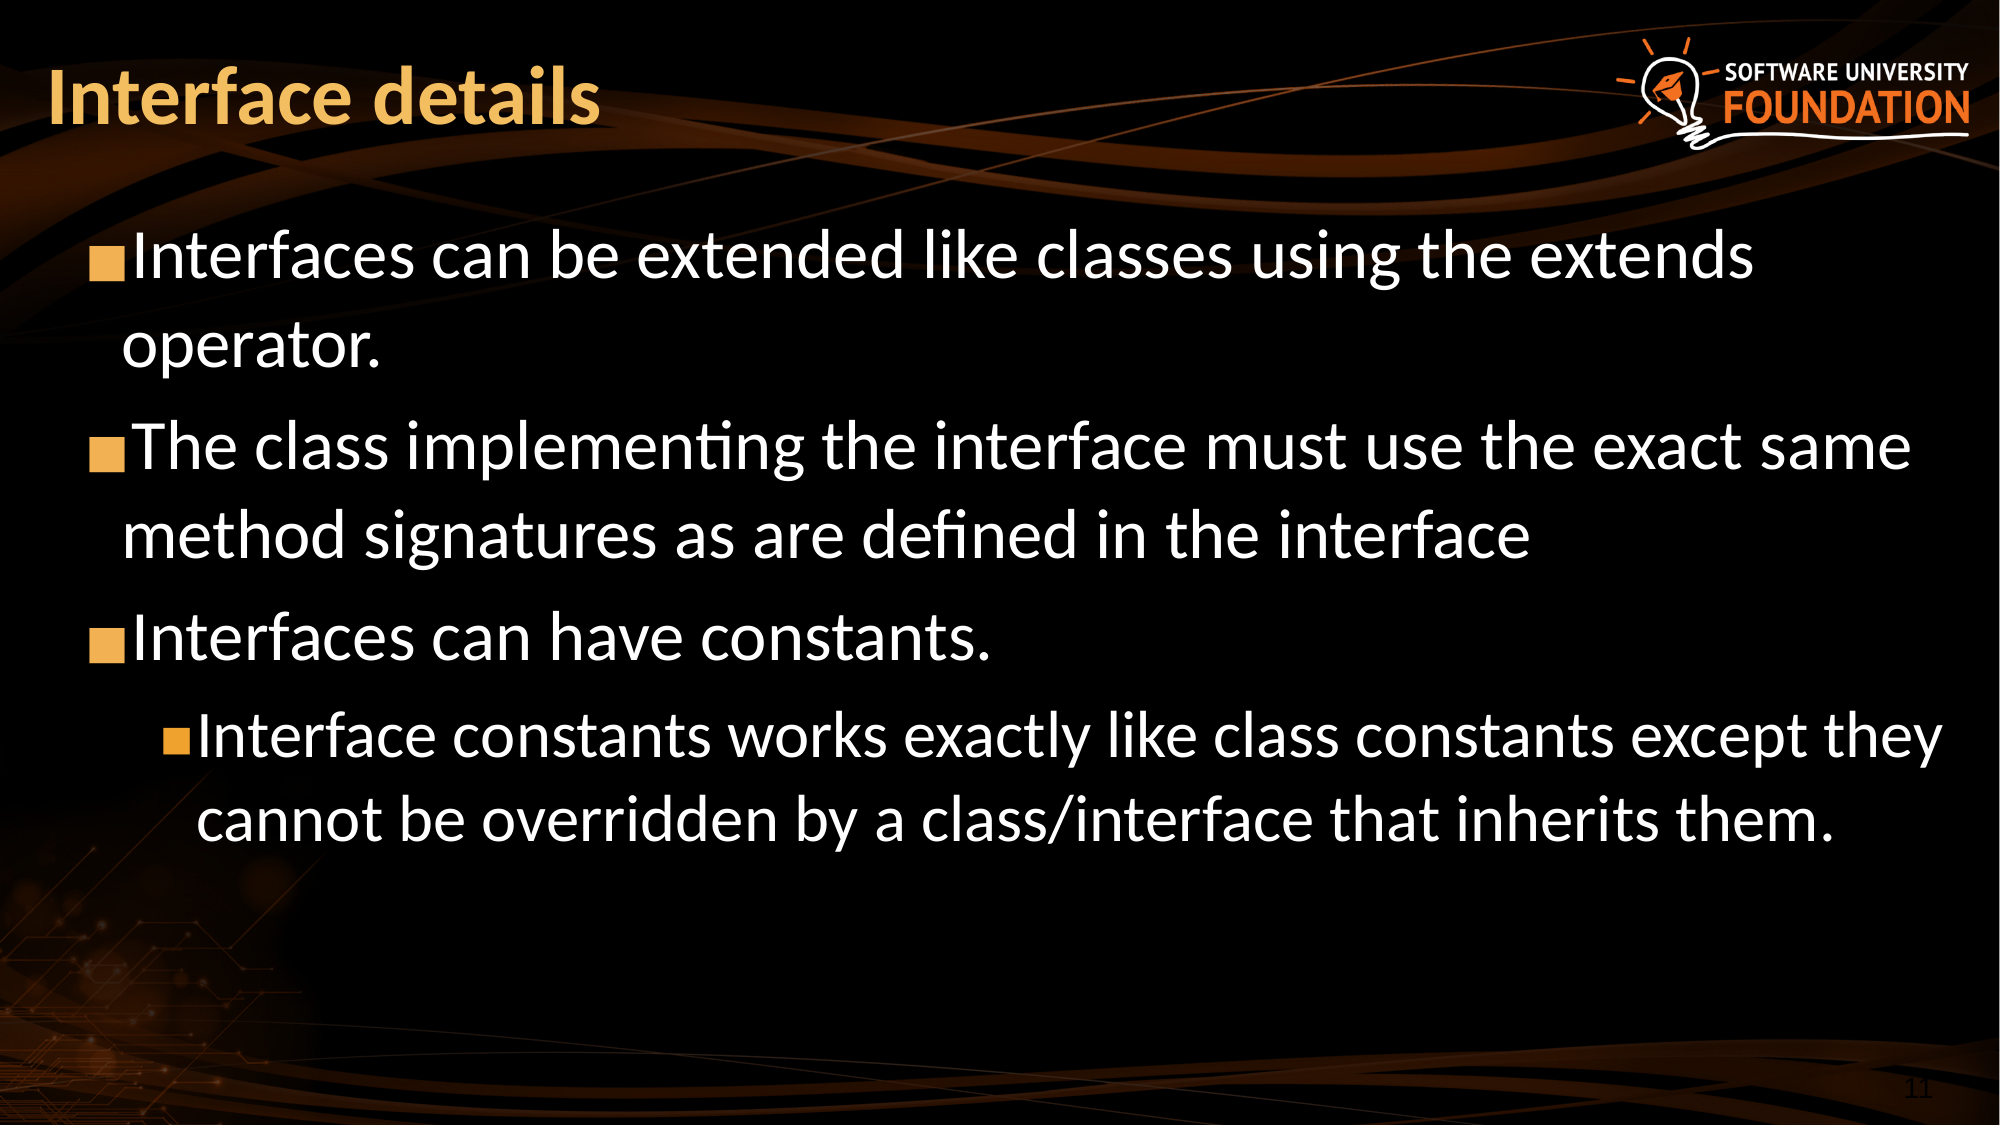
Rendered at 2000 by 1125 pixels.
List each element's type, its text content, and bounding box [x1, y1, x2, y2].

picture [0, 0, 2000, 1125]
list Interfaces can be extended like classes using the extends operator. The class implementing the interface must use the exact same method signatures as are defined in the interface Interfaces can have constants. Interface constants works exactly like class constants except they cannot be overridden by a class/interface that inherits them. [31, 188, 1968, 1103]
title Interface details [30, 6, 1602, 189]
